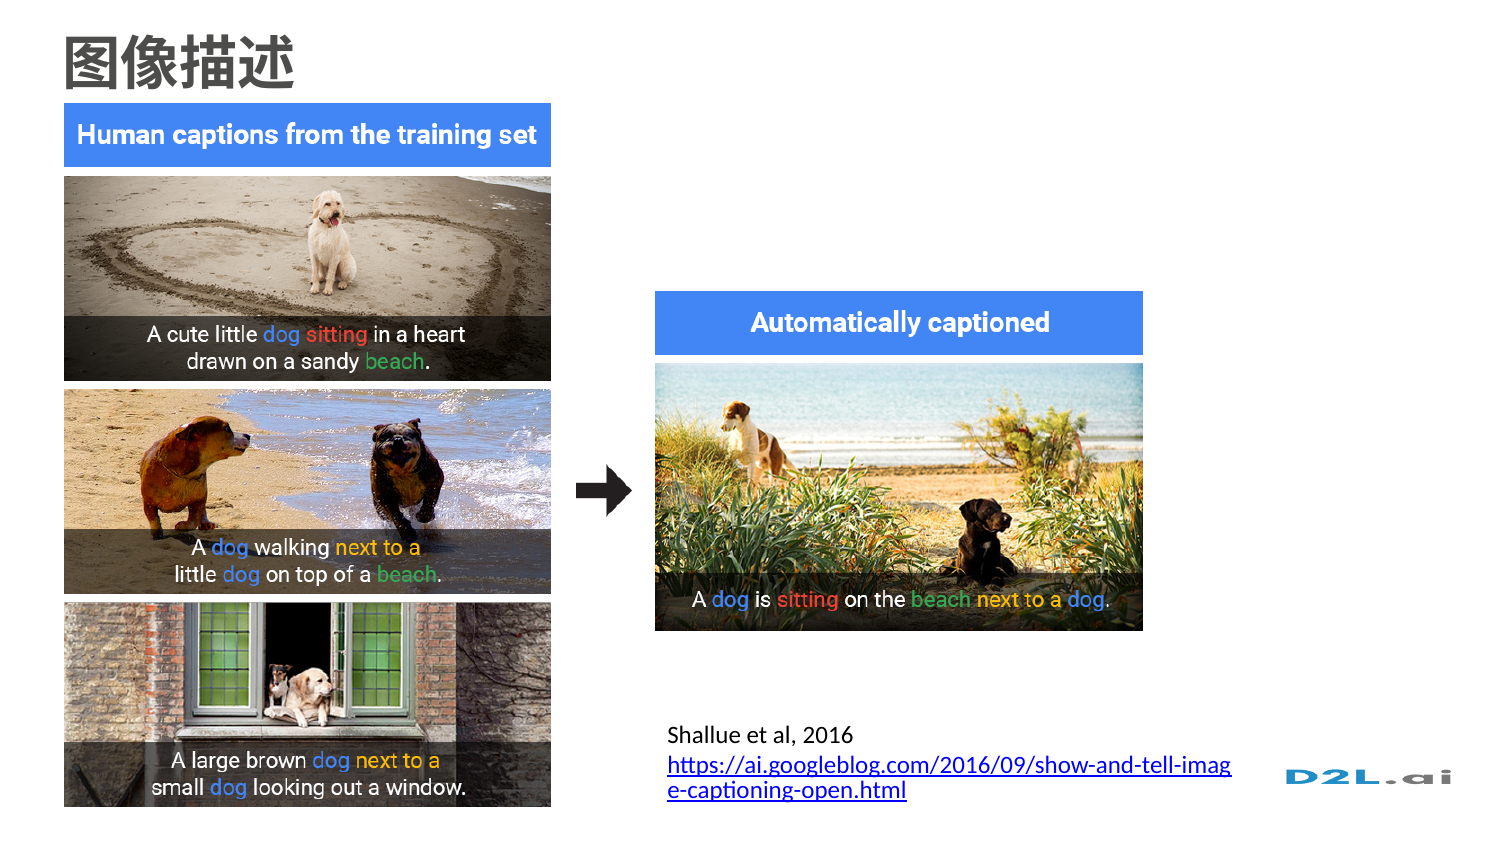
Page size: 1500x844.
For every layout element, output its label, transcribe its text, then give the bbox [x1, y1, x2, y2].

text_box Shallue et al, 2016 https://ai.googleblog.com/2016/09/show-and-tell-image-captioning-open.html [1143, 712, 1238, 785]
picture [63, 103, 1143, 808]
picture [1284, 745, 1454, 806]
title 图像描述 [54, 18, 1402, 109]
